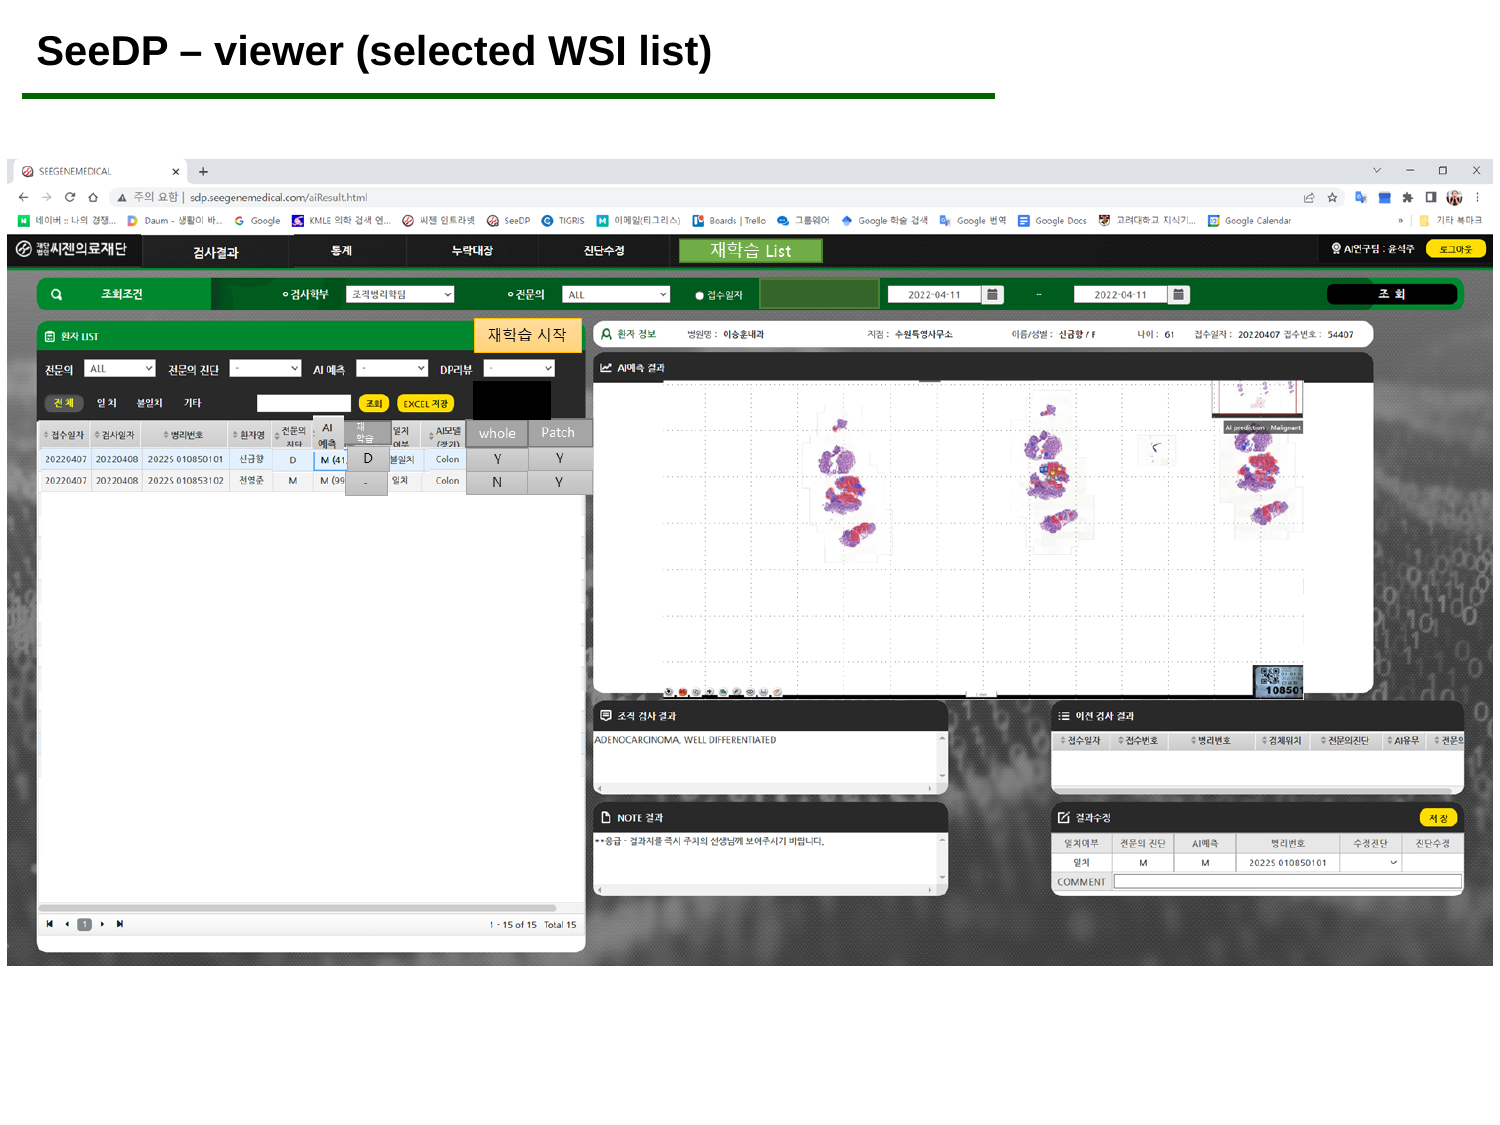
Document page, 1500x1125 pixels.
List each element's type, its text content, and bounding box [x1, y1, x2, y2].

text_box SeeDP – viewer (selected WSI list) [21, 16, 1230, 81]
picture [7, 159, 1493, 966]
